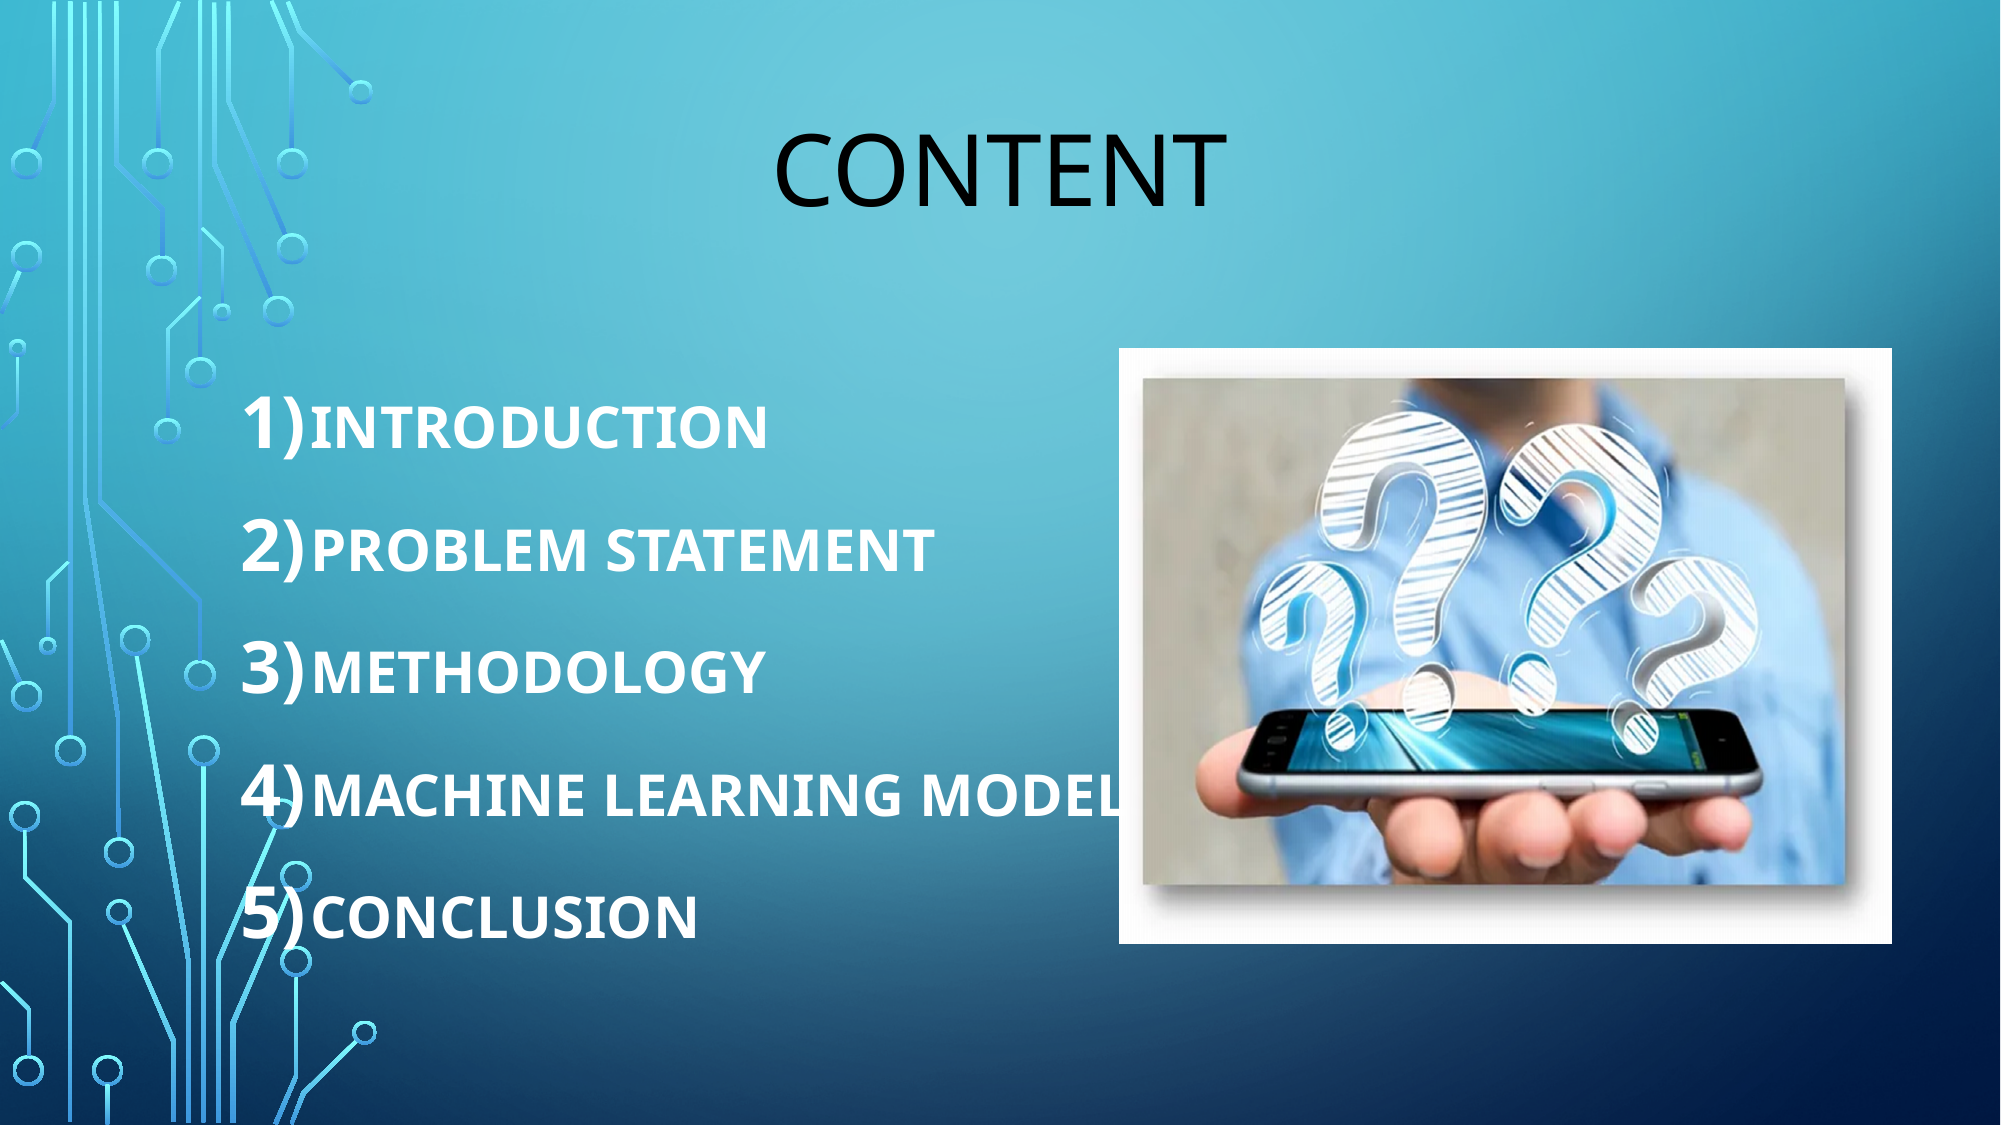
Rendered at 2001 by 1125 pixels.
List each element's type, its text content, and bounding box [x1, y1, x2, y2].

subtitle Introduction Problem Statement Methodology Machine Learning Models Conclusion [225, 348, 1775, 959]
picture [1119, 347, 1892, 944]
title Content [225, 0, 1775, 236]
